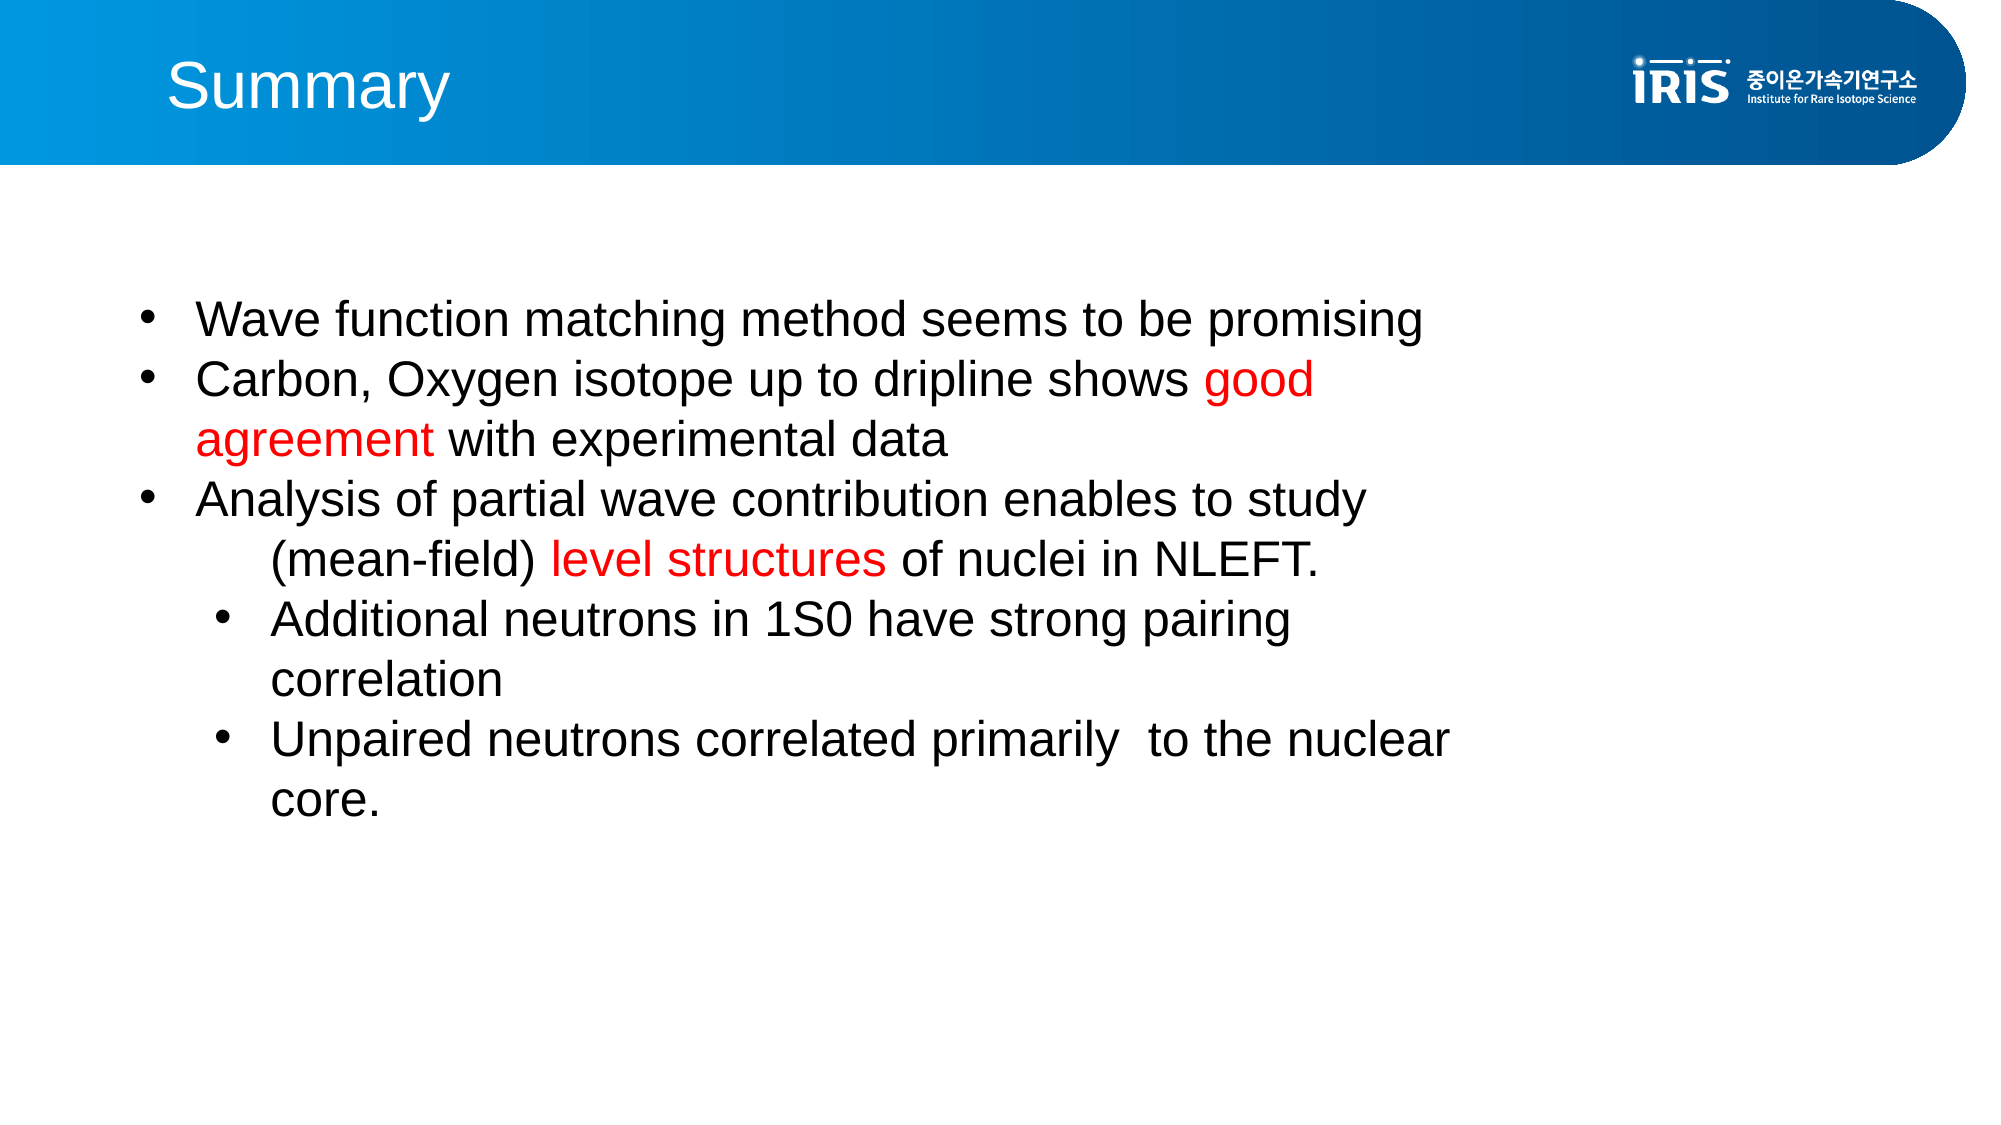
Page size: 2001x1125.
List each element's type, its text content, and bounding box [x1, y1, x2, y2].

picture [1618, 44, 1935, 120]
text_box [0, 0, 1968, 167]
text_box Summary [151, 34, 1619, 130]
text_box Wave function matching method seems to be promising Carbon, Oxygen isotope up to dripline shows good agreement with experimental data Analysis of partial wave contribution enables to study (mean-field) level structures of nuclei in NLEFT. Additional neutrons in 1S0 have strong pairing correlation Unpaired neutrons correlated primarily to the nuclear core. [124, 278, 1524, 834]
